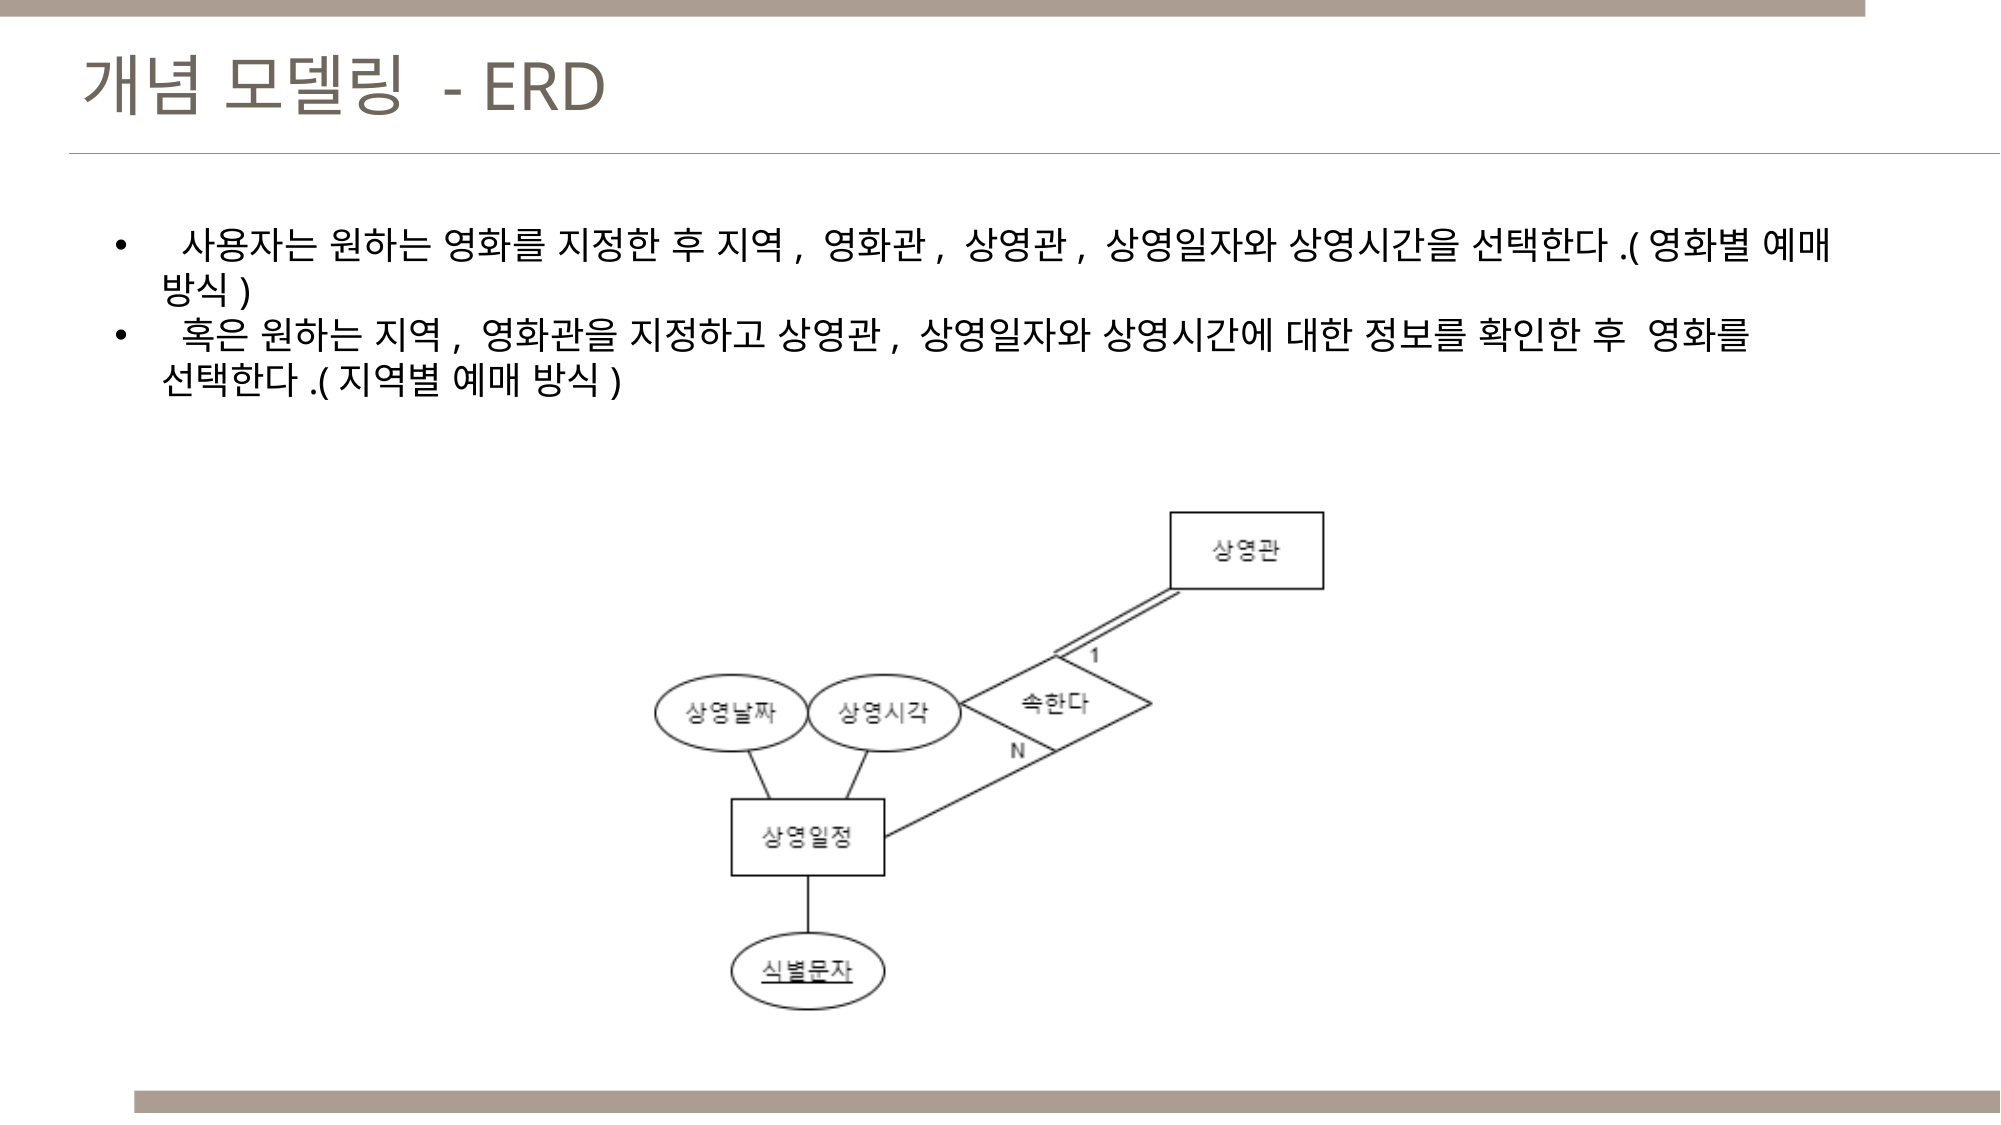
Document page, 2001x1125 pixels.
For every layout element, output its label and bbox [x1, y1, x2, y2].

text_box [133, 1090, 2000, 1114]
picture [632, 489, 1340, 1028]
text_box [99, 214, 1902, 410]
text_box [0, 0, 1866, 18]
text_box [67, 36, 776, 132]
